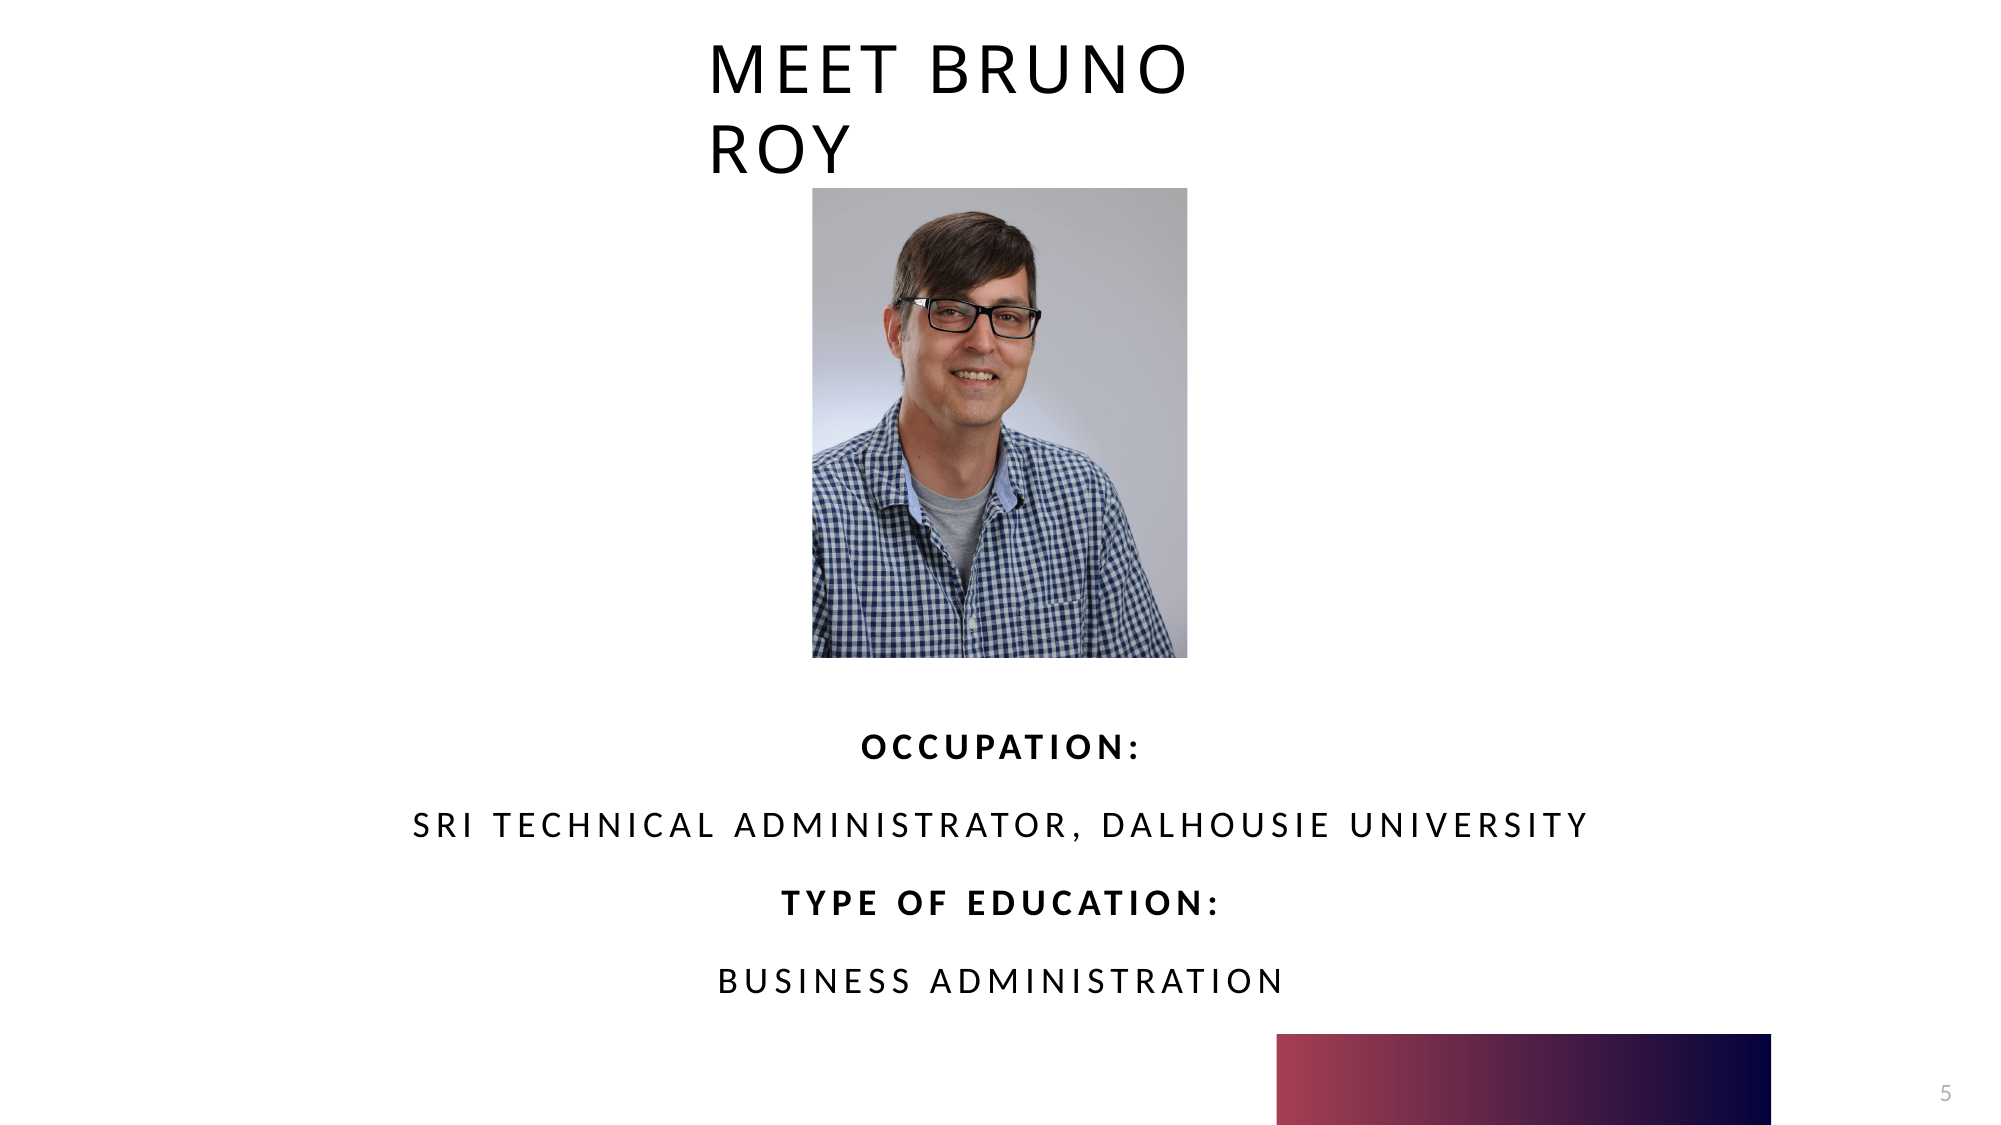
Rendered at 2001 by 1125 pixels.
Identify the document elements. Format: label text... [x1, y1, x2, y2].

picture [812, 187, 1188, 658]
list OCCUPATION: SRI TECHNICAL ADMINISTRATOR, DALHOUSIE UNIVERSITY TYPE OF EDUCATION: BUSINESS ADMINISTRATION [152, 692, 1848, 1029]
slide_number 5 [1894, 1061, 1968, 1121]
title Meet Bruno roy [707, 59, 1293, 154]
